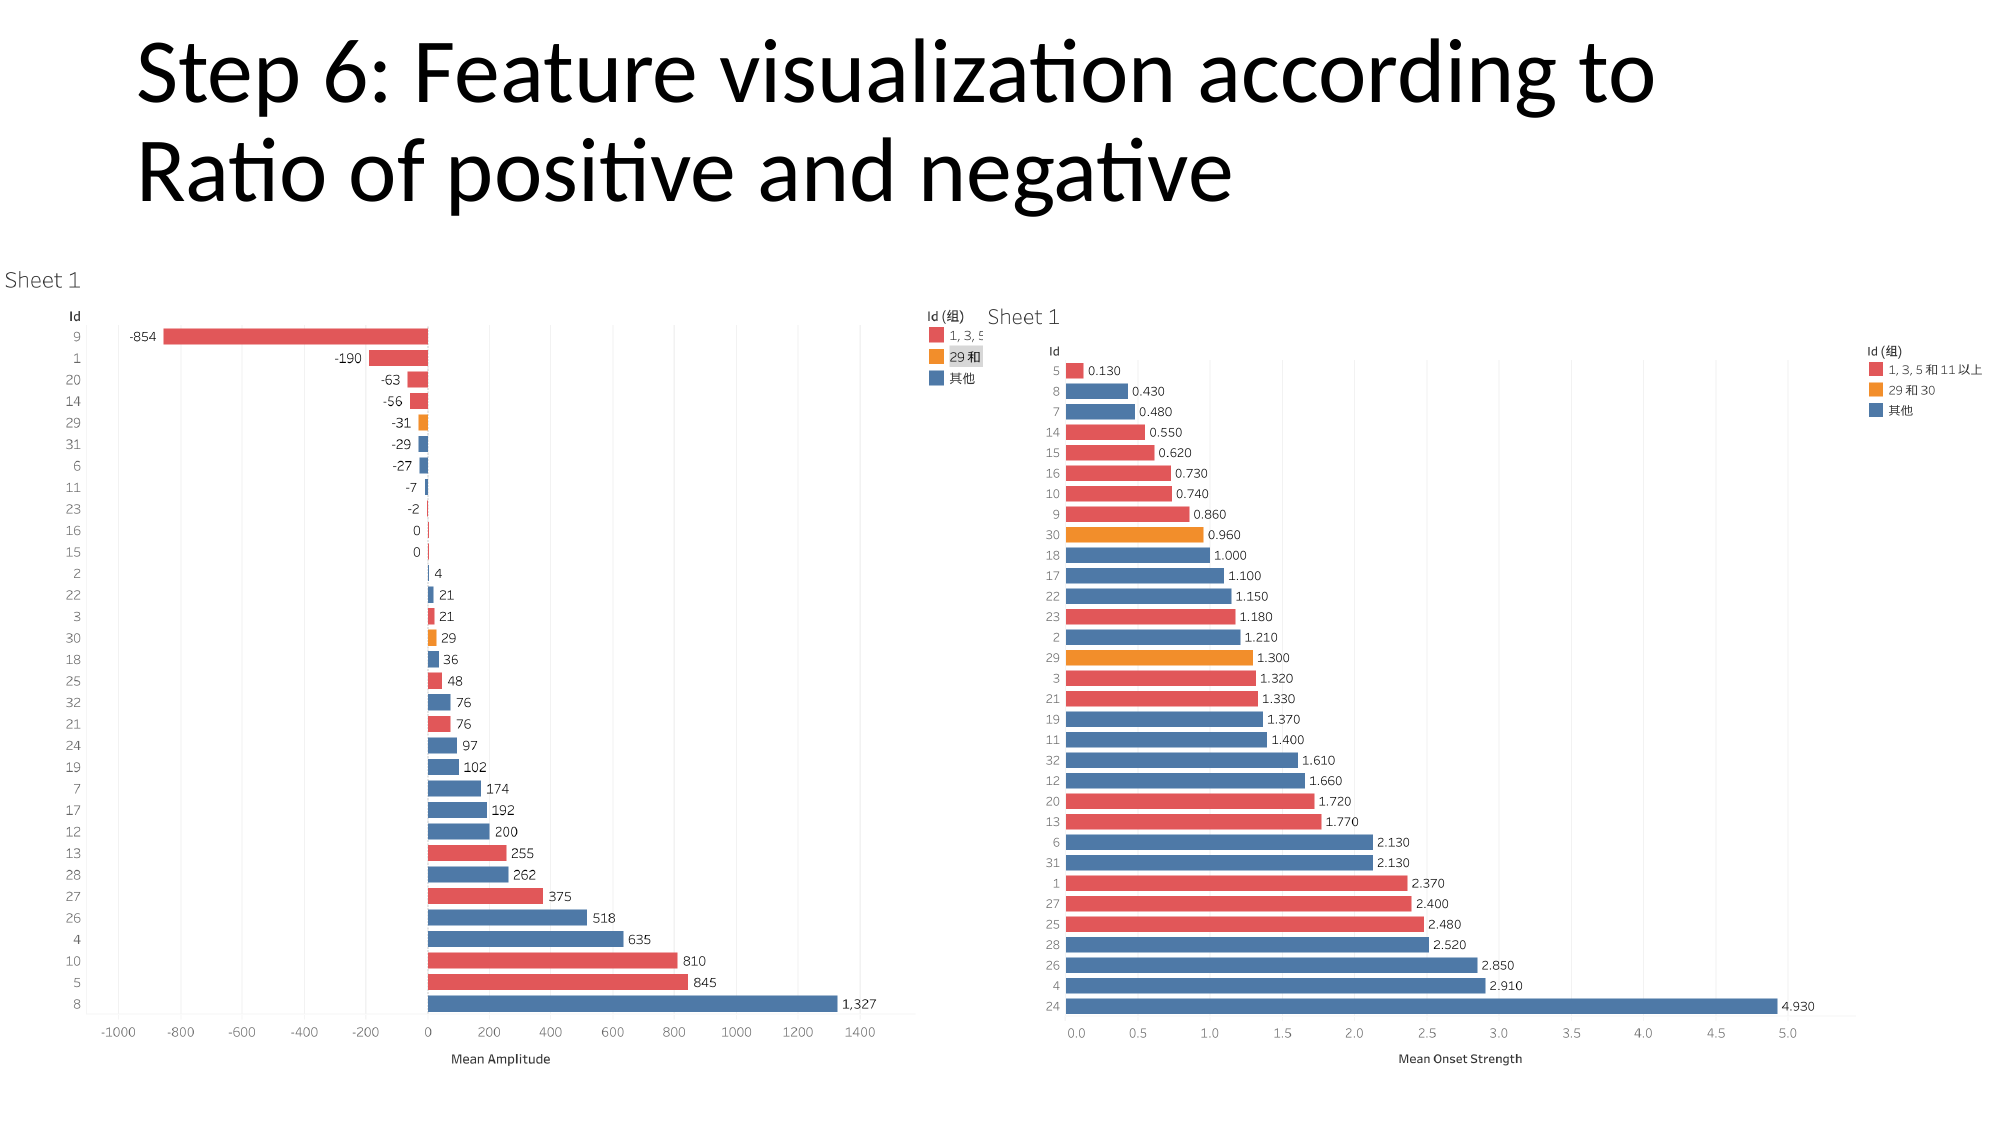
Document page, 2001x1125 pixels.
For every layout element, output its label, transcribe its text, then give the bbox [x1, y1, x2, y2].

title Step 6: Feature visualization according to Ratio of positive and negative [121, 13, 1846, 231]
picture [0, 257, 2000, 1075]
